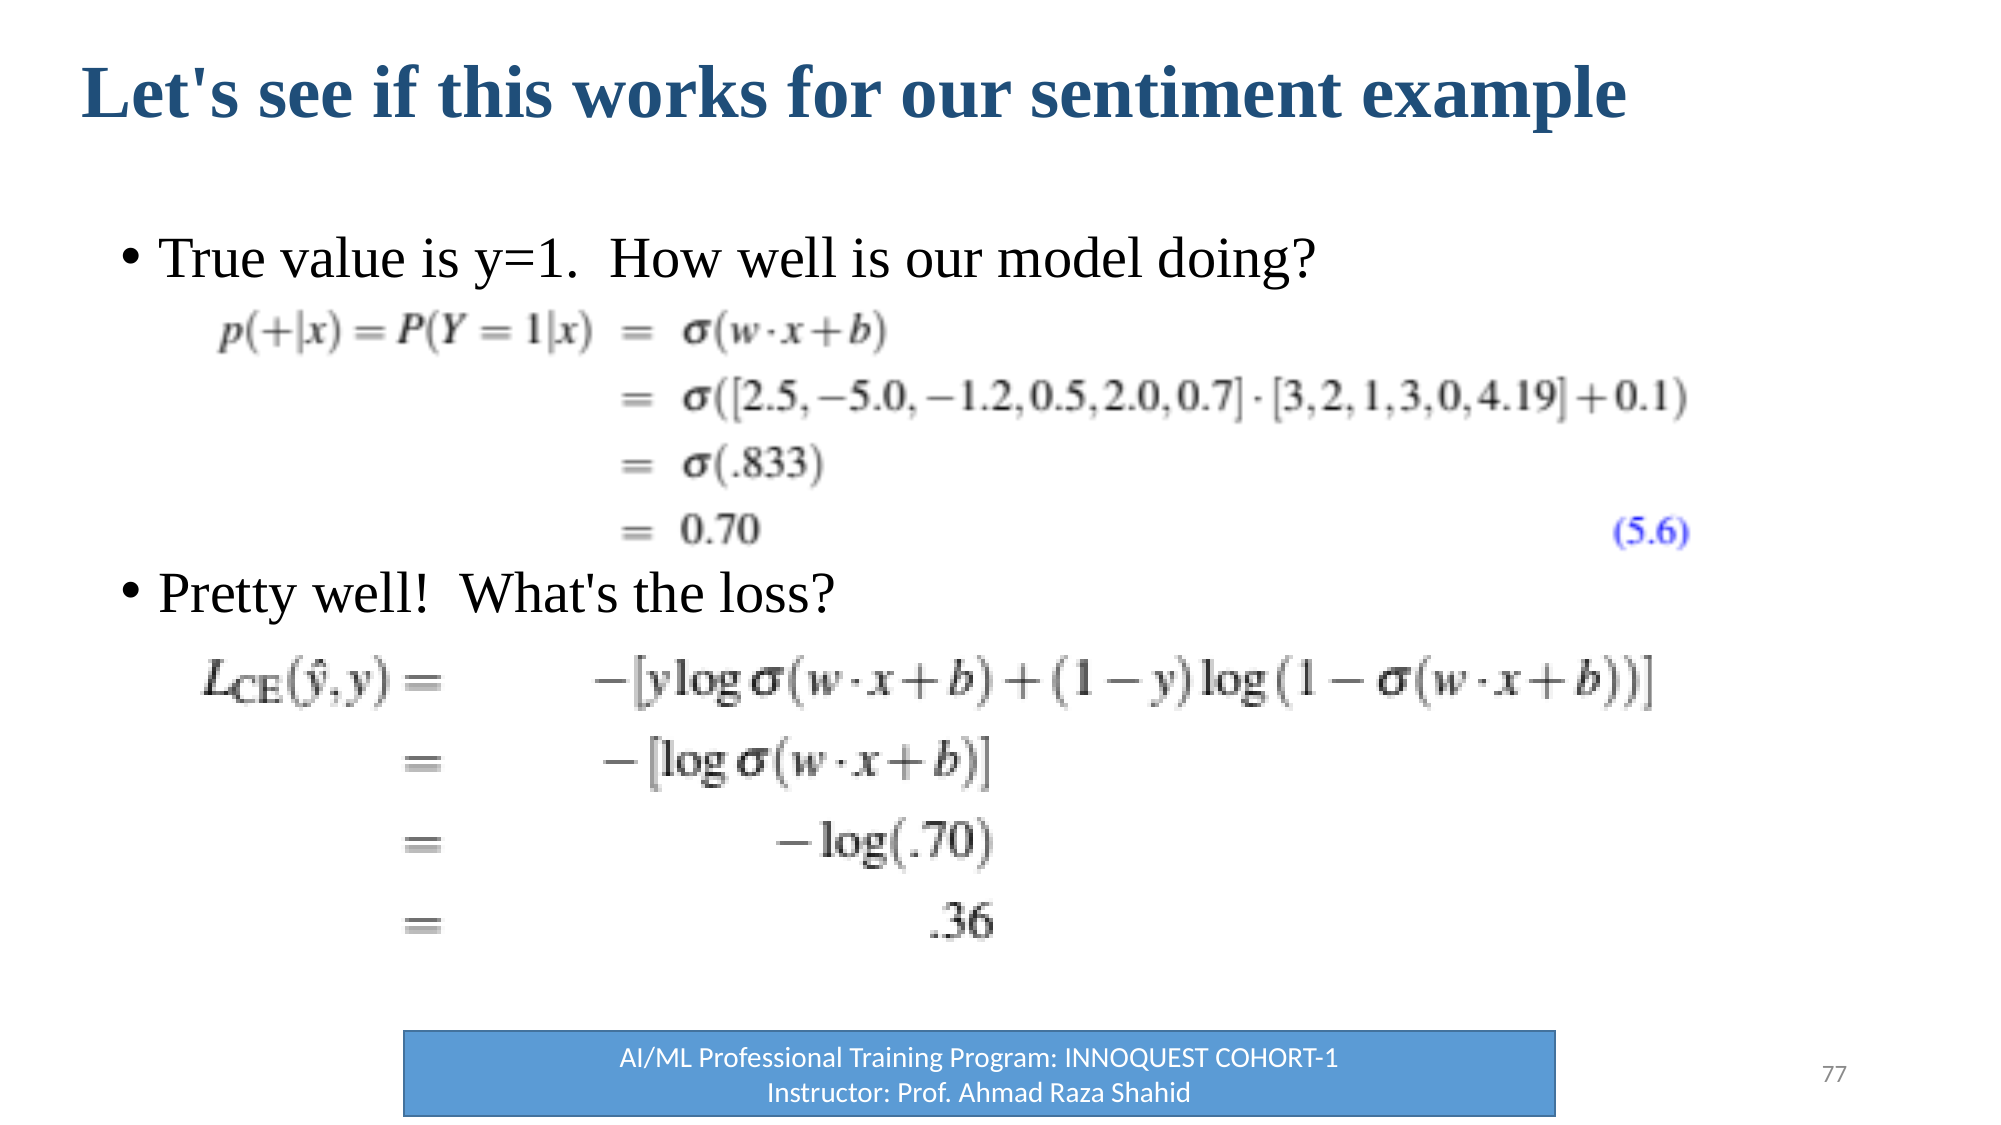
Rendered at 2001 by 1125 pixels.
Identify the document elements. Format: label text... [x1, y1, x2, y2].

slide_number 77 [1412, 1042, 1863, 1103]
picture [198, 301, 1697, 569]
text_box AI/ML Professional Training Program: INNOQUEST COHORT-1 Instructor: Prof. Ahmad Raza Shahid [403, 1030, 1556, 1117]
picture [185, 639, 1652, 943]
list True value is y=1. How well is our model doing? Pretty well! What's the loss? [105, 129, 1985, 909]
title Let's see if this works for our sentiment example [66, 18, 2000, 168]
